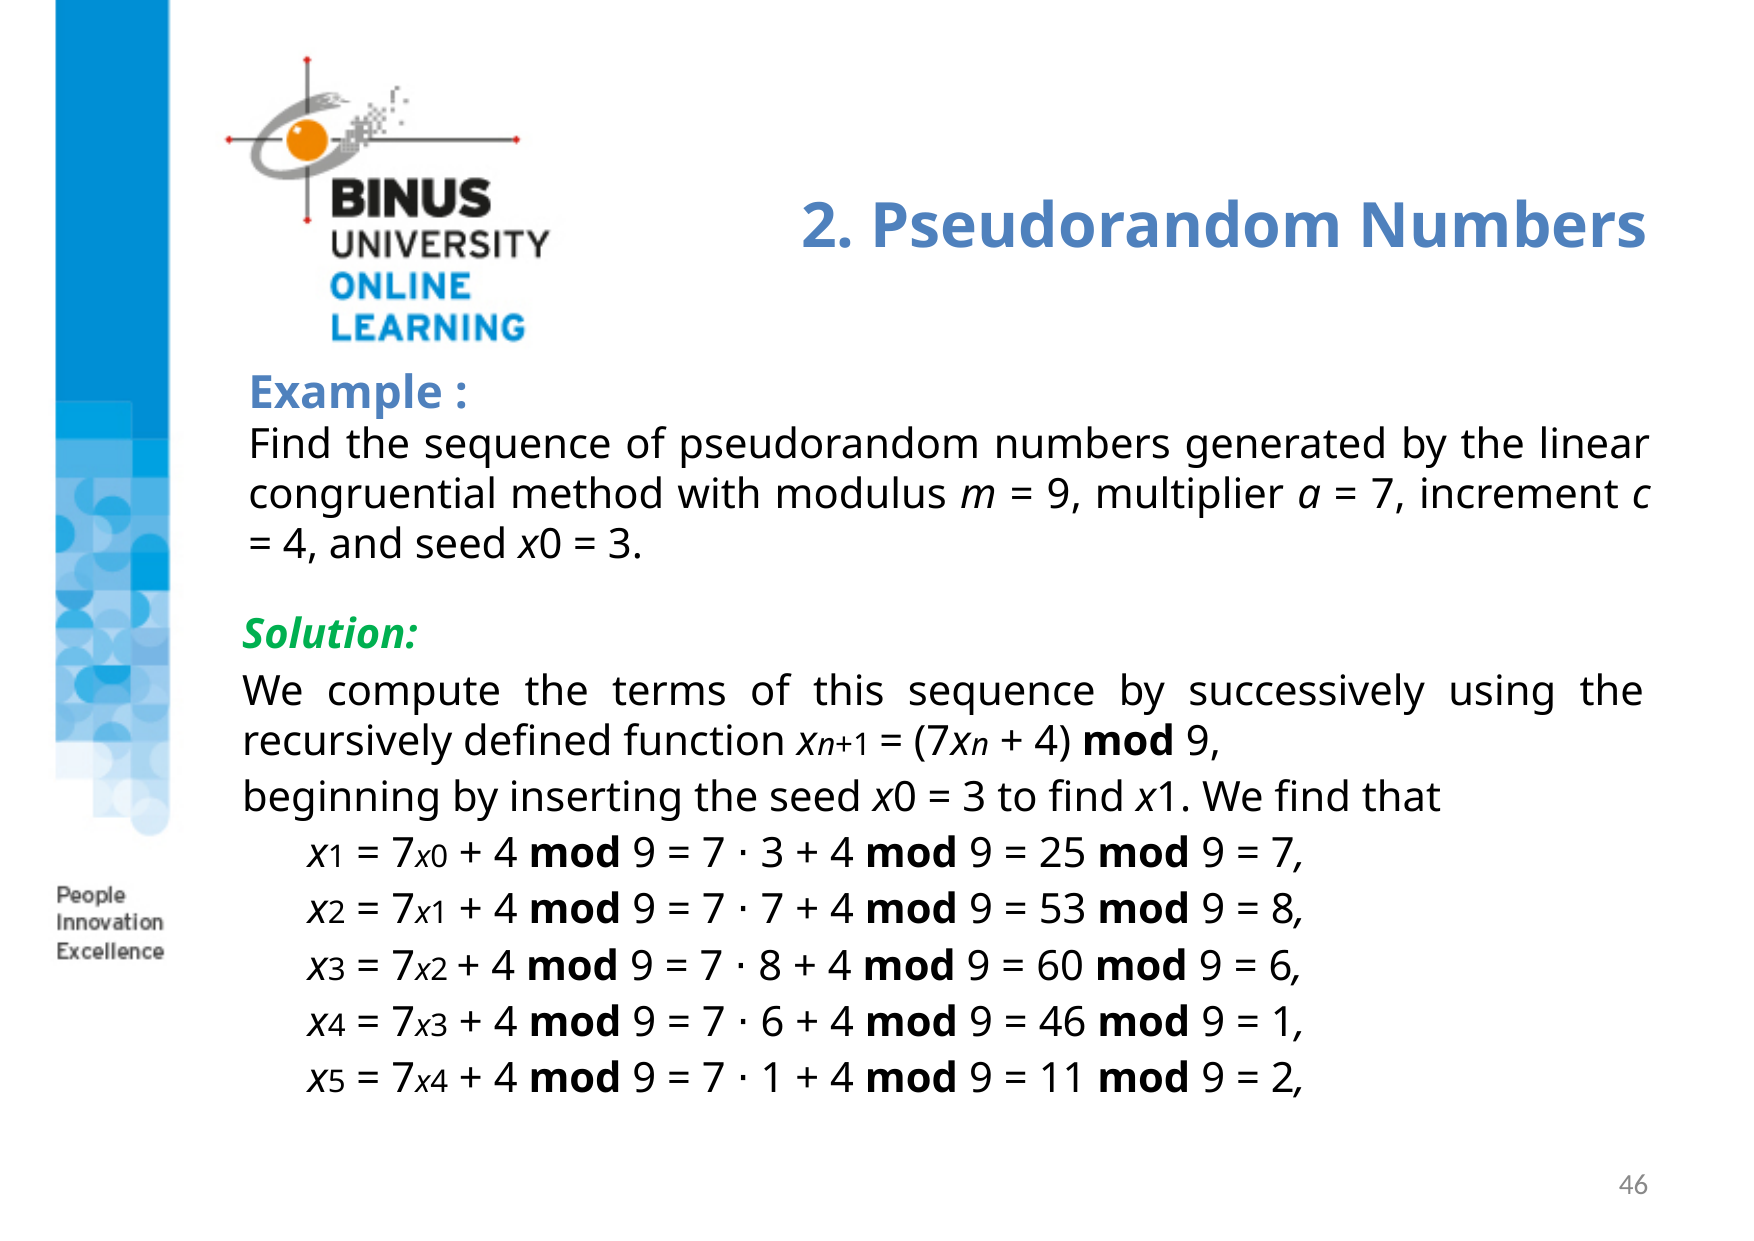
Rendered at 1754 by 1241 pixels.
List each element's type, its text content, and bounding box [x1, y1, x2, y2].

slide_number 46 [1256, 1149, 1666, 1216]
title 2. Pseudorandom Numbers [584, 118, 1666, 326]
picture [0, 0, 1754, 1241]
text_box Solution: We compute the terms of this sequence by successively using the recursively defined function xn+1 = (7xn + 4) mod 9, beginning by inserting the seed x0 = 3 to find x1. We find that x1 = 7x0 + 4 mod 9 = 7 ⋅ 3 + 4 mod 9 = 25 mod 9 = 7, x2 = 7x1 + 4 mod 9 = 7 ⋅ 7 + 4 mod 9 = 53 mod 9 = 8, x3 = 7x2 + 4 mod 9 = 7 ⋅ 8 + 4 mod 9 = 60 mod 9 = 6, x4 = 7x3 + 4 mod 9 = 7 ⋅ 6 + 4 mod 9 = 46 mod 9 = 1, x5 = 7x4 + 4 mod 9 = 7 ⋅ 1 + 4 mod 9 = 11 mod 9 = 2, [227, 599, 1660, 1109]
text_box Example : Find the sequence of pseudorandom numbers generated by the linear congruential method with modulus m = 9, multiplier a = 7, increment c = 4, and seed x0 = 3. [233, 354, 1666, 575]
